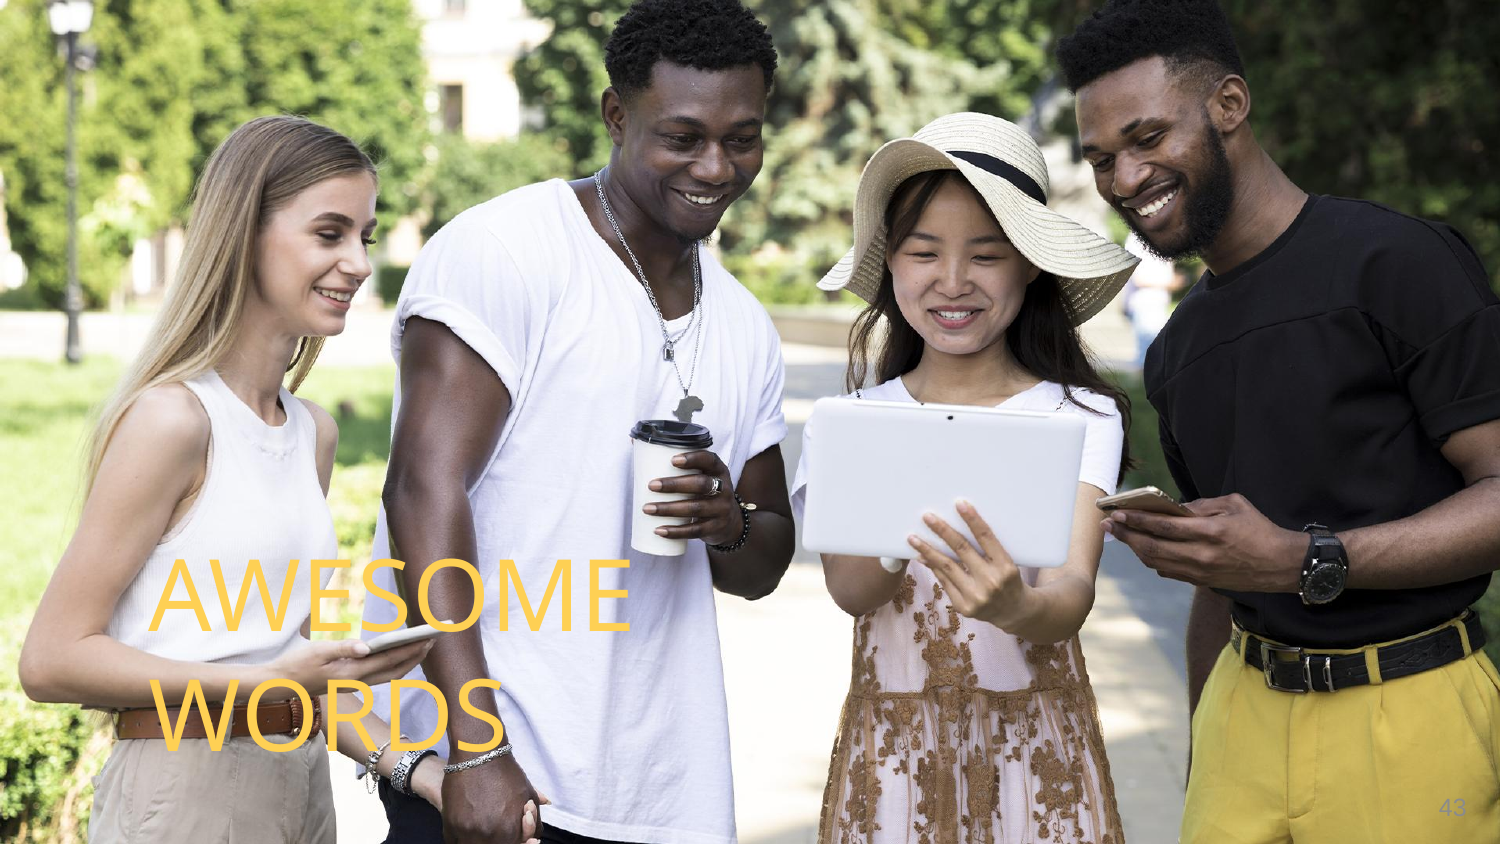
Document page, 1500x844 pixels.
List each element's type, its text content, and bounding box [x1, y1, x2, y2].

picture [0, 0, 1500, 844]
title AWESOME WORDS [133, 516, 729, 731]
slide_number 43 [1144, 783, 1482, 829]
